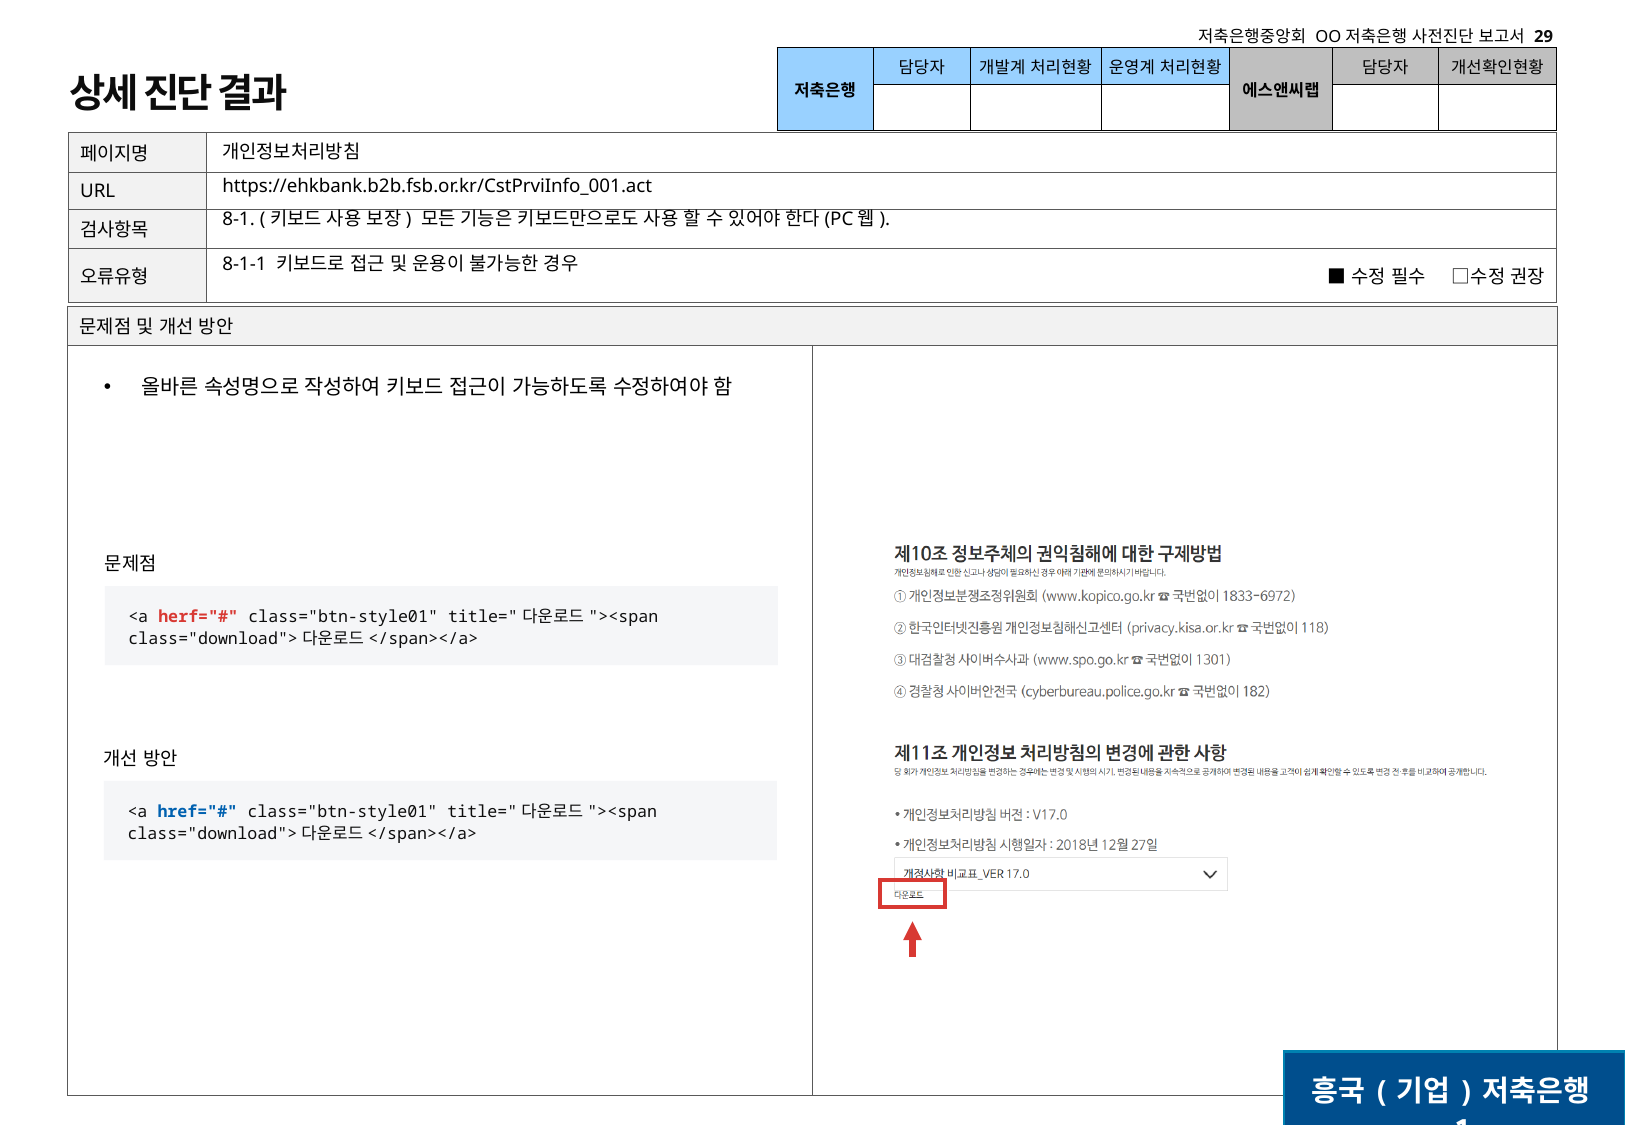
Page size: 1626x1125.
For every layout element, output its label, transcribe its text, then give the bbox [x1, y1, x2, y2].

table_header 개선확인현황 [1439, 48, 1556, 84]
title 상세 진단 결과 [69, 72, 777, 117]
table_cell [874, 85, 970, 130]
table_header 개발계 처리현황 [971, 48, 1101, 84]
list https://ehkbank.b2b.fsb.or.kr/CstPrviInfo_001.act [207, 167, 1557, 201]
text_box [104, 551, 779, 666]
list 8-1. (키보드 사용 보장) 모든 기능은 키보드만으로도 사용 할 수 있어야 한다(PC웹). [207, 201, 1557, 236]
table_header 담당자 [1333, 48, 1438, 84]
table_cell [1333, 85, 1438, 130]
table_cell [1439, 85, 1556, 130]
list 8-1-1 키보드로 접근 및 운용이 불가능한 경우 [207, 235, 1293, 291]
list 개인정보처리방침 [207, 133, 1557, 167]
table_cell [1102, 85, 1229, 130]
text_box 흥국(기업)저축은행-1 [1283, 1050, 1625, 1125]
list 올바른 속성명으로 작성하여 키보드 접근이 가능하도록 수정하여야 함 [103, 368, 778, 469]
table_header 저축은행 [778, 48, 873, 130]
picture [878, 528, 1495, 902]
table_header 담당자 [874, 48, 970, 84]
text_box [879, 902, 946, 908]
table_cell [971, 85, 1101, 130]
table_header 운영계 처리현황 [1102, 48, 1229, 84]
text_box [103, 746, 778, 861]
table_header 에스앤씨랩 [1230, 48, 1332, 130]
